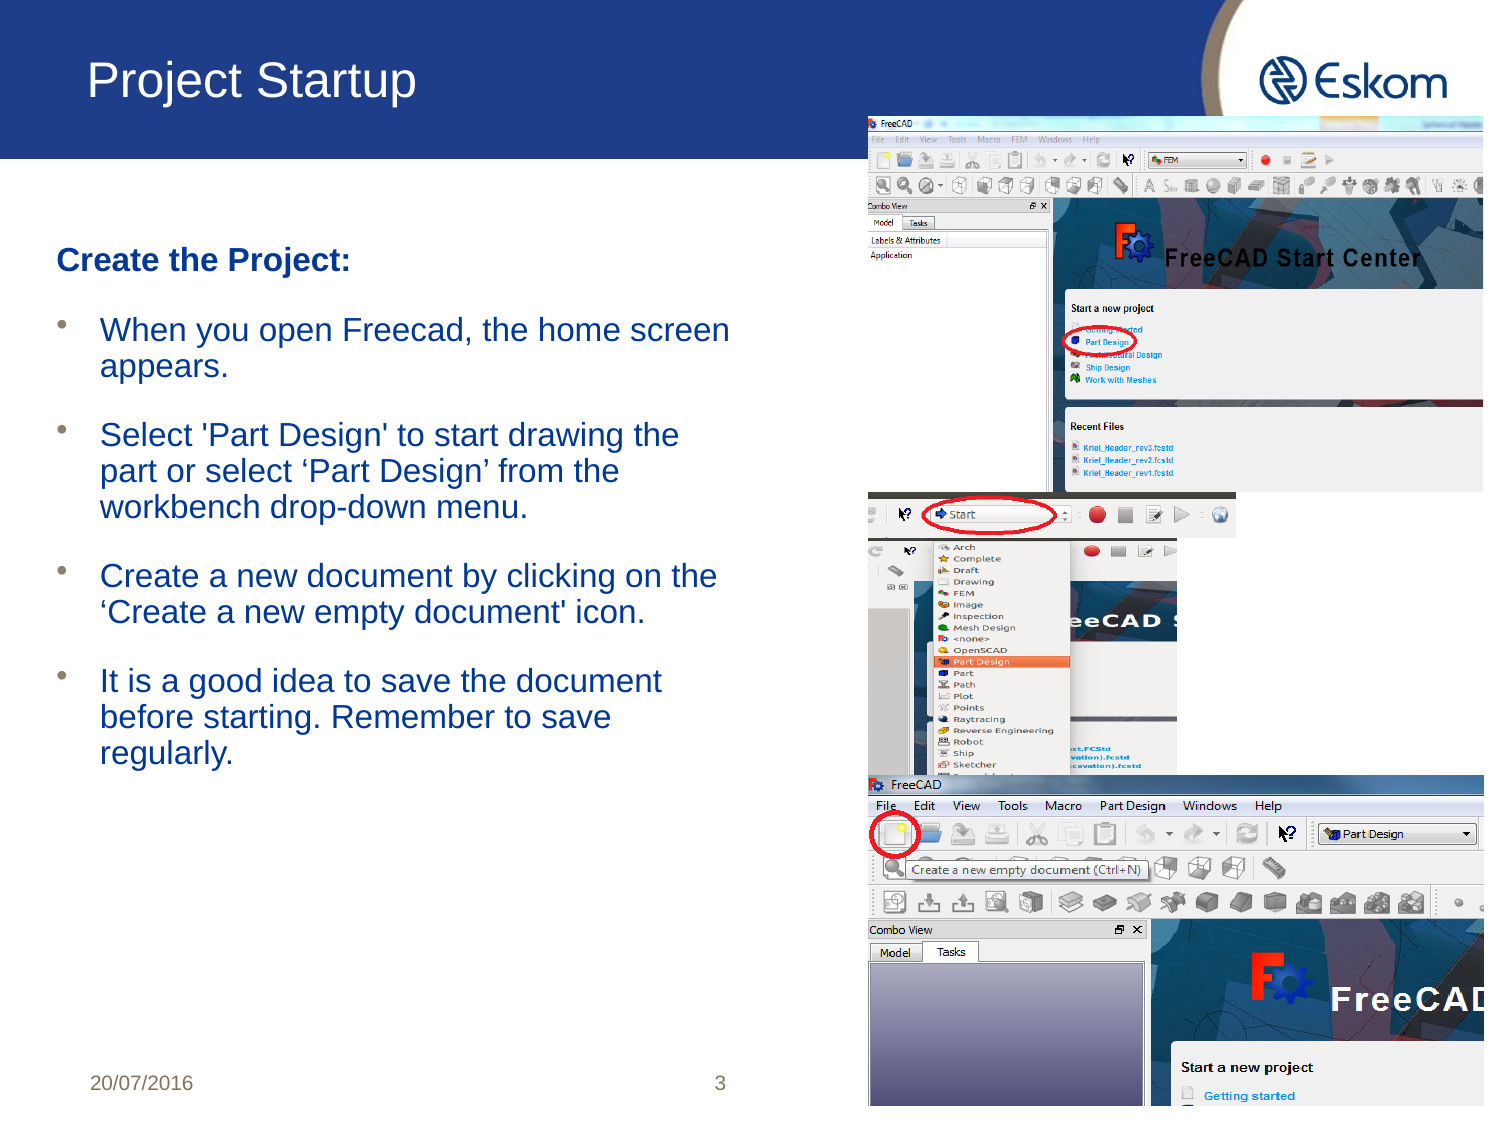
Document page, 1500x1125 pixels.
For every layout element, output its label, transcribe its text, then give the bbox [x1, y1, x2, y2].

picture [868, 774, 1484, 1106]
picture [0, 0, 1484, 492]
title Project Startup [71, 27, 1142, 137]
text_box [868, 492, 1236, 774]
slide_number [75, 1064, 361, 1103]
list Create the Project: When you open Freecad, the home screen appears. Select 'Part Design' to start drawing the part or select ‘Part Design’ from the workbench drop-down menu. Create a new document by clicking on the ‘Create a new empty document' icon. It is a good idea to save the document before starting. Remember to save regularly. [41, 235, 752, 1064]
picture [1257, 55, 1450, 105]
slide_number 3 [643, 1058, 798, 1103]
